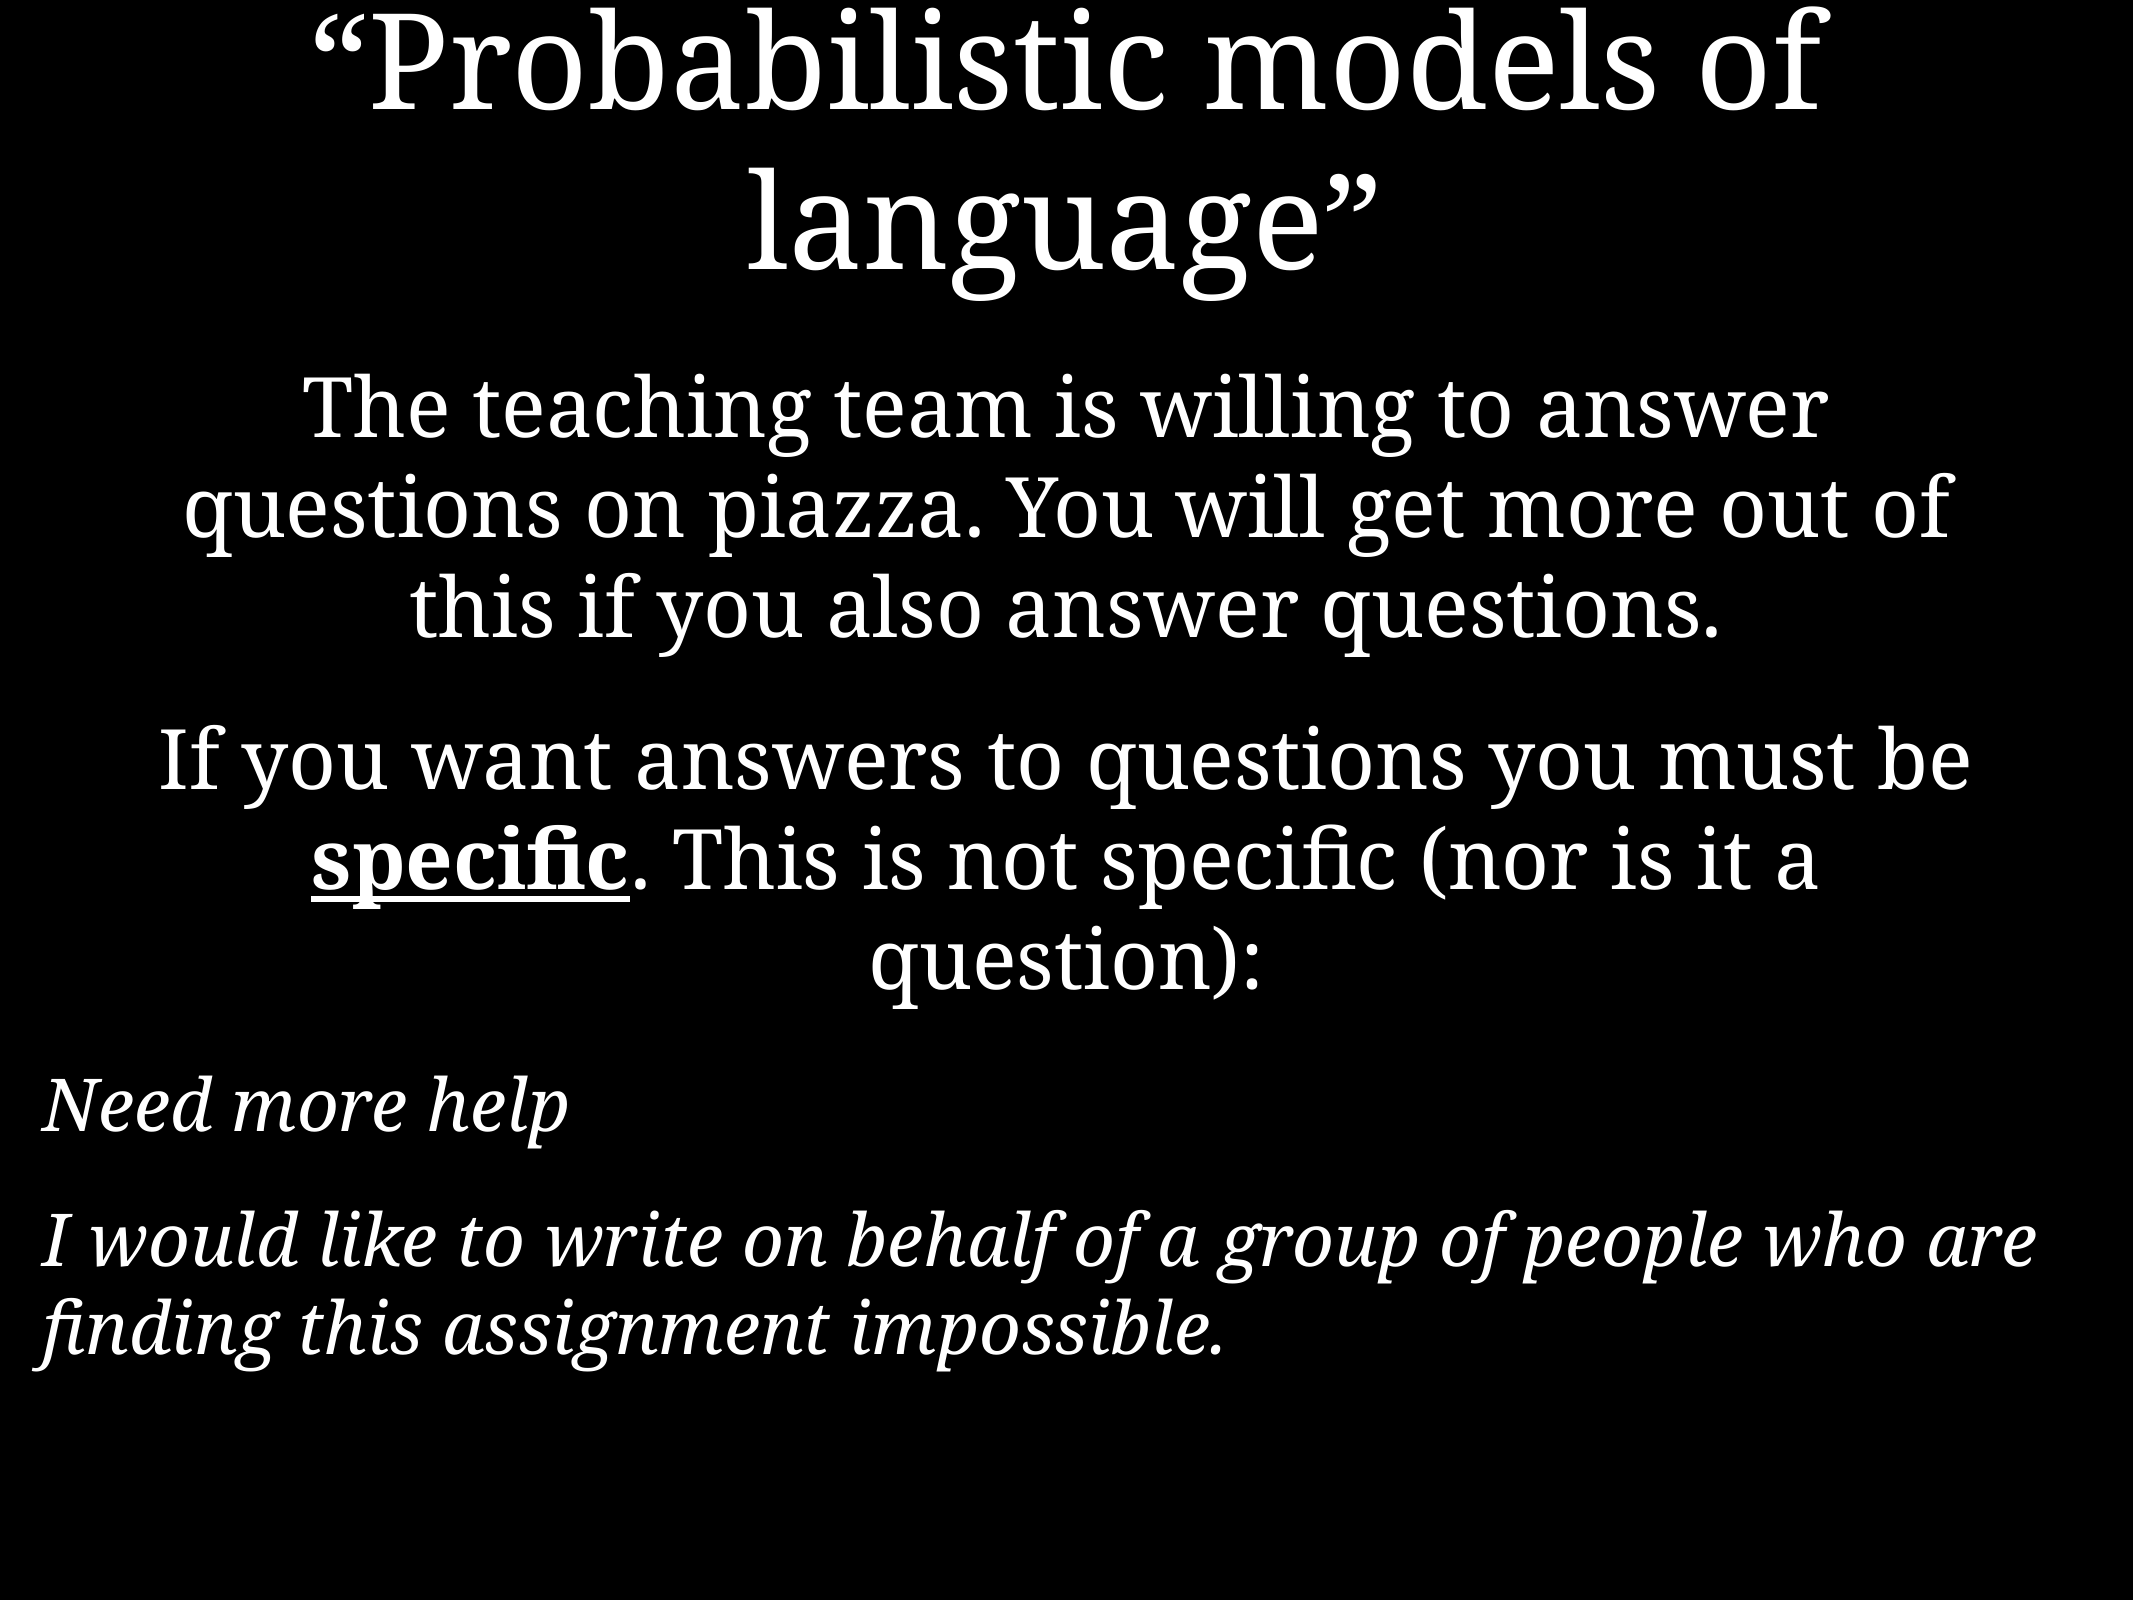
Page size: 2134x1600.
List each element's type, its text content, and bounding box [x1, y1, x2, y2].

text_box If you want answers to questions you must be specific. This is not specific (nor is it a question): [122, 697, 2011, 1015]
text_box The teaching team is willing to answer questions on piazza. You will get more out of this if you also answer questions. [122, 345, 2011, 663]
title “Probabilistic models of language” [30, 41, 2101, 232]
text_box Need more help I would like to write on behalf of a group of people who are finding this assignment impossible. [34, 1050, 2099, 1378]
